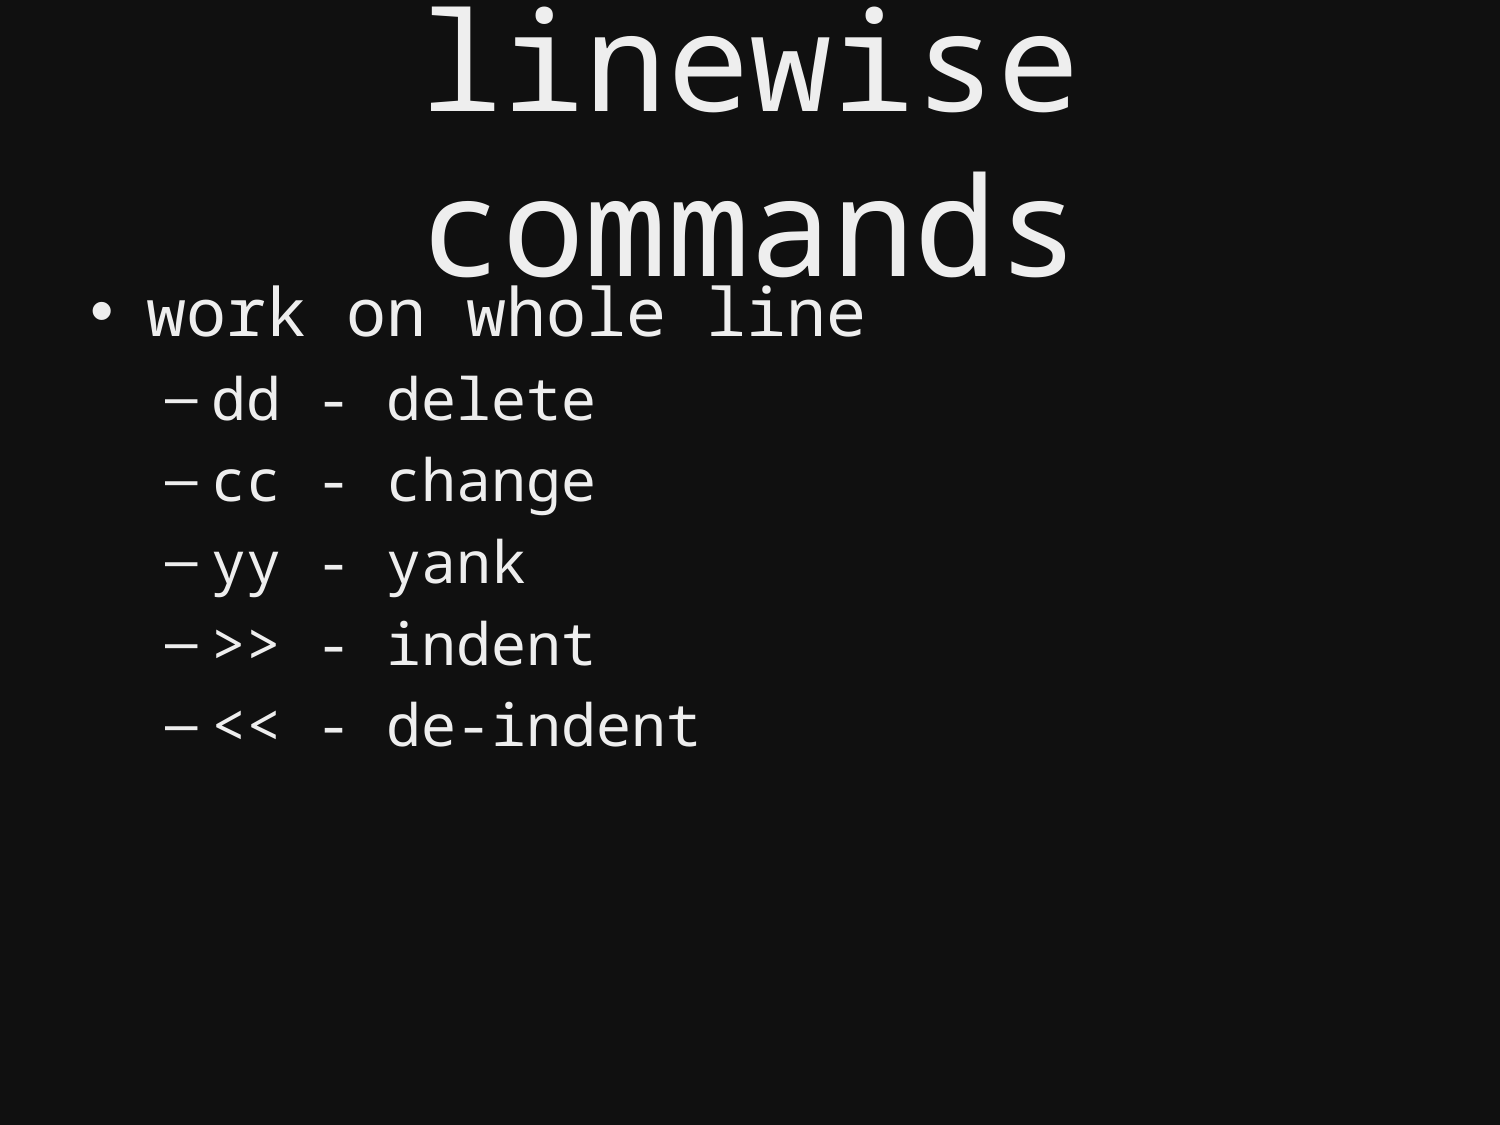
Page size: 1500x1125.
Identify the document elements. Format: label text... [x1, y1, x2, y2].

title linewise commands [75, 45, 1425, 233]
list work on whole line dd - delete cc - change yy - yank >> - indent << - de-indent [75, 262, 1425, 1005]
